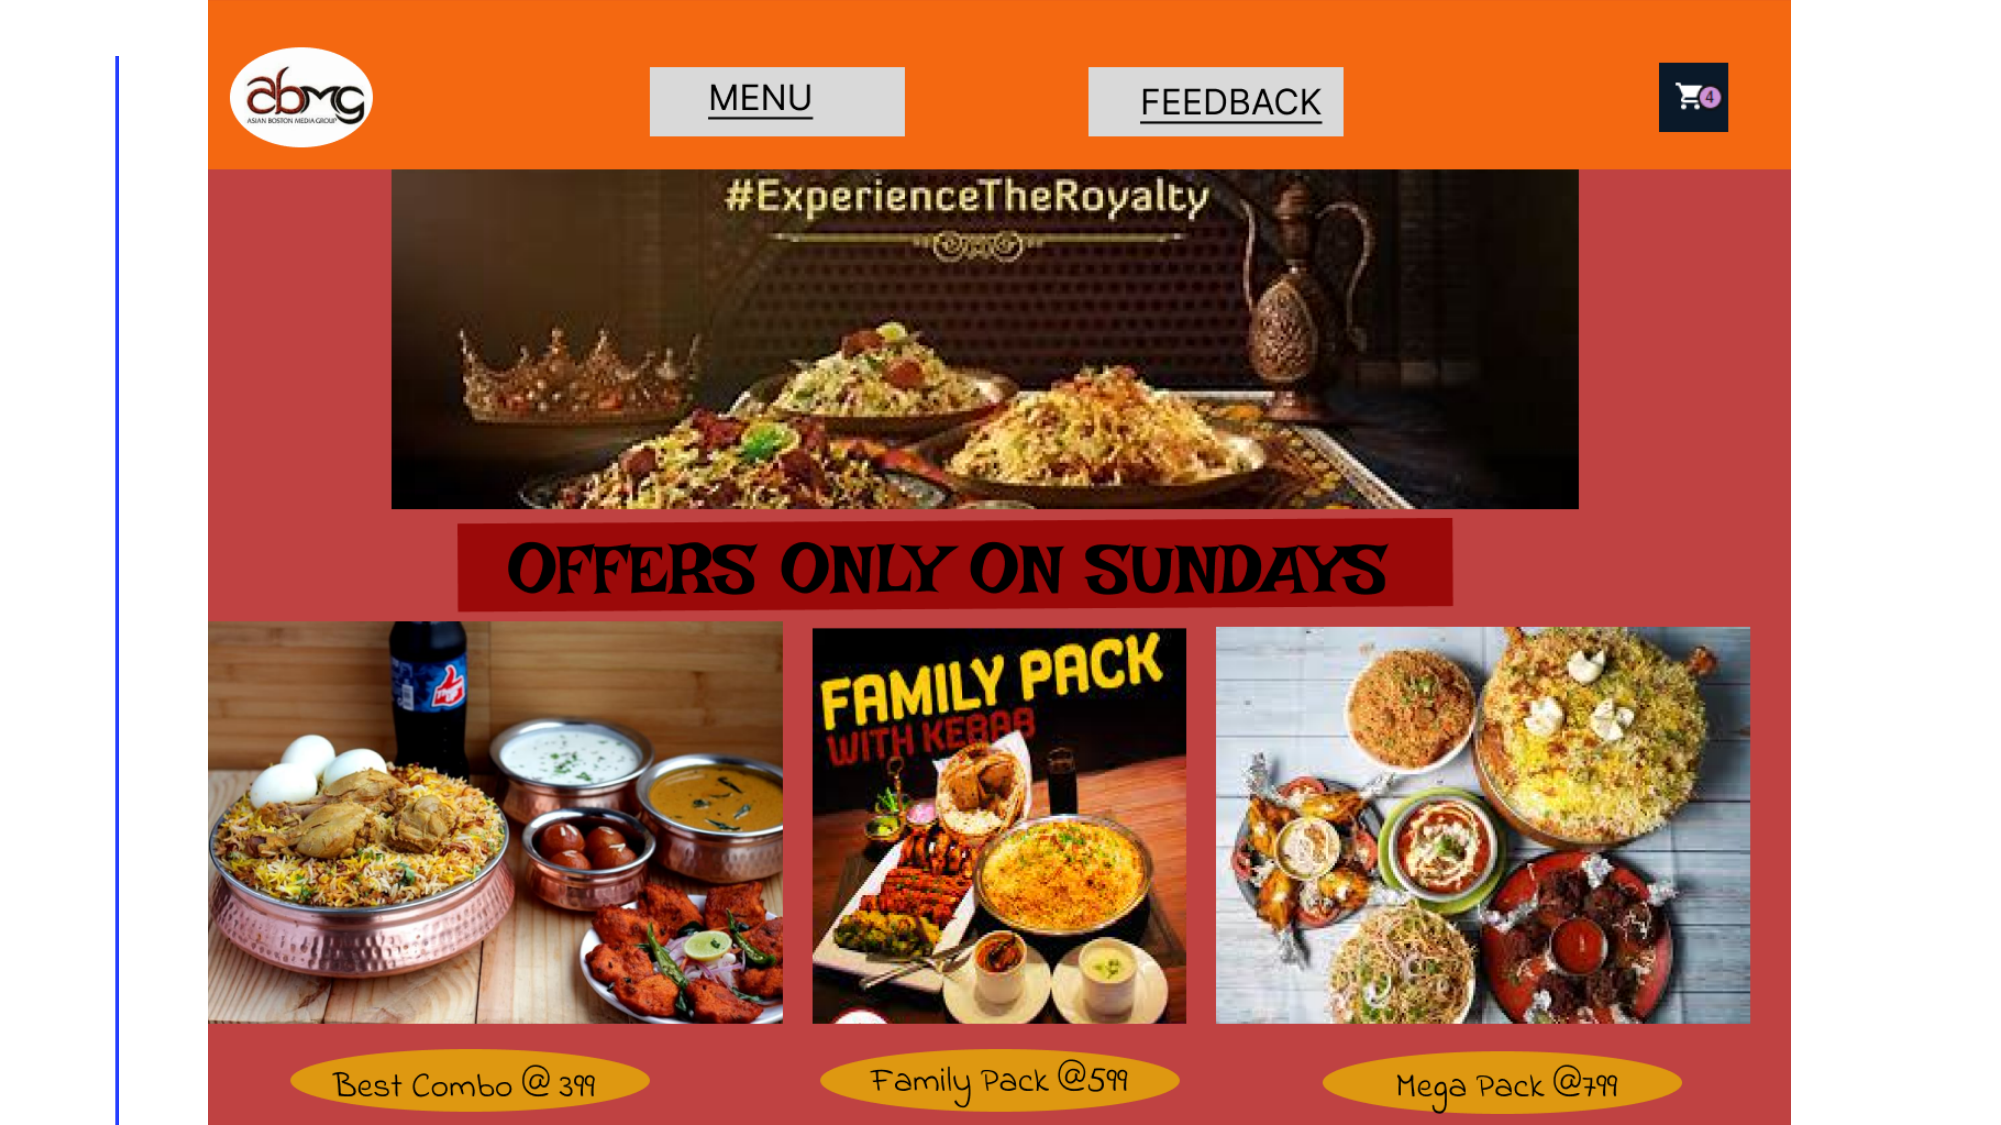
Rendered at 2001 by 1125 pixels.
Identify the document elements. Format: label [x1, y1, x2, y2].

picture [208, 0, 1791, 1125]
